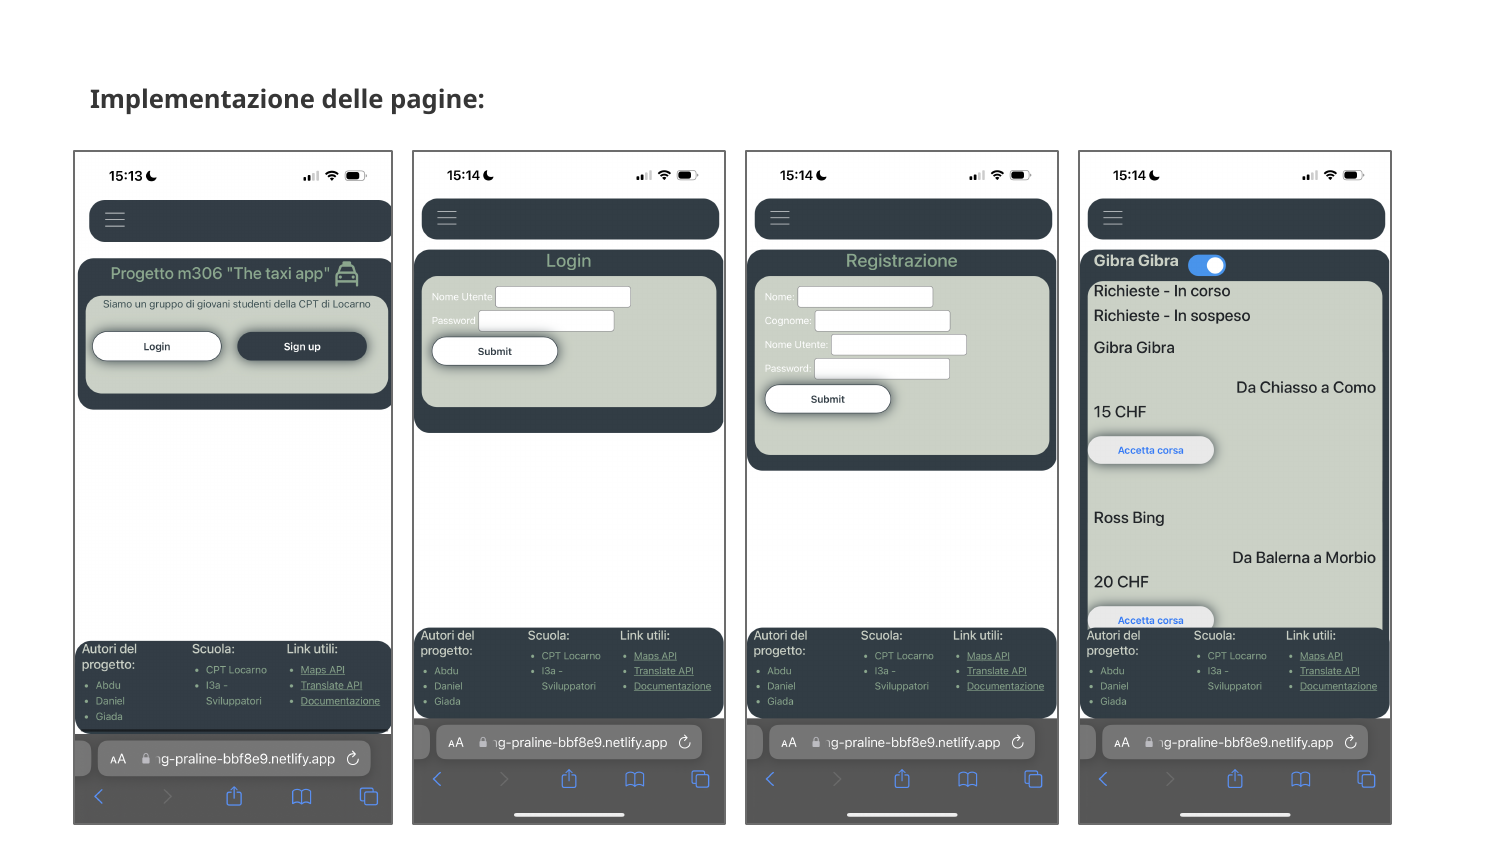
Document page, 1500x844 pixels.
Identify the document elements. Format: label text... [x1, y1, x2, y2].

picture [747, 151, 1057, 824]
title Implementazione delle pagine: [75, 67, 1425, 129]
picture [1080, 151, 1390, 824]
picture [74, 151, 391, 824]
picture [413, 151, 724, 824]
